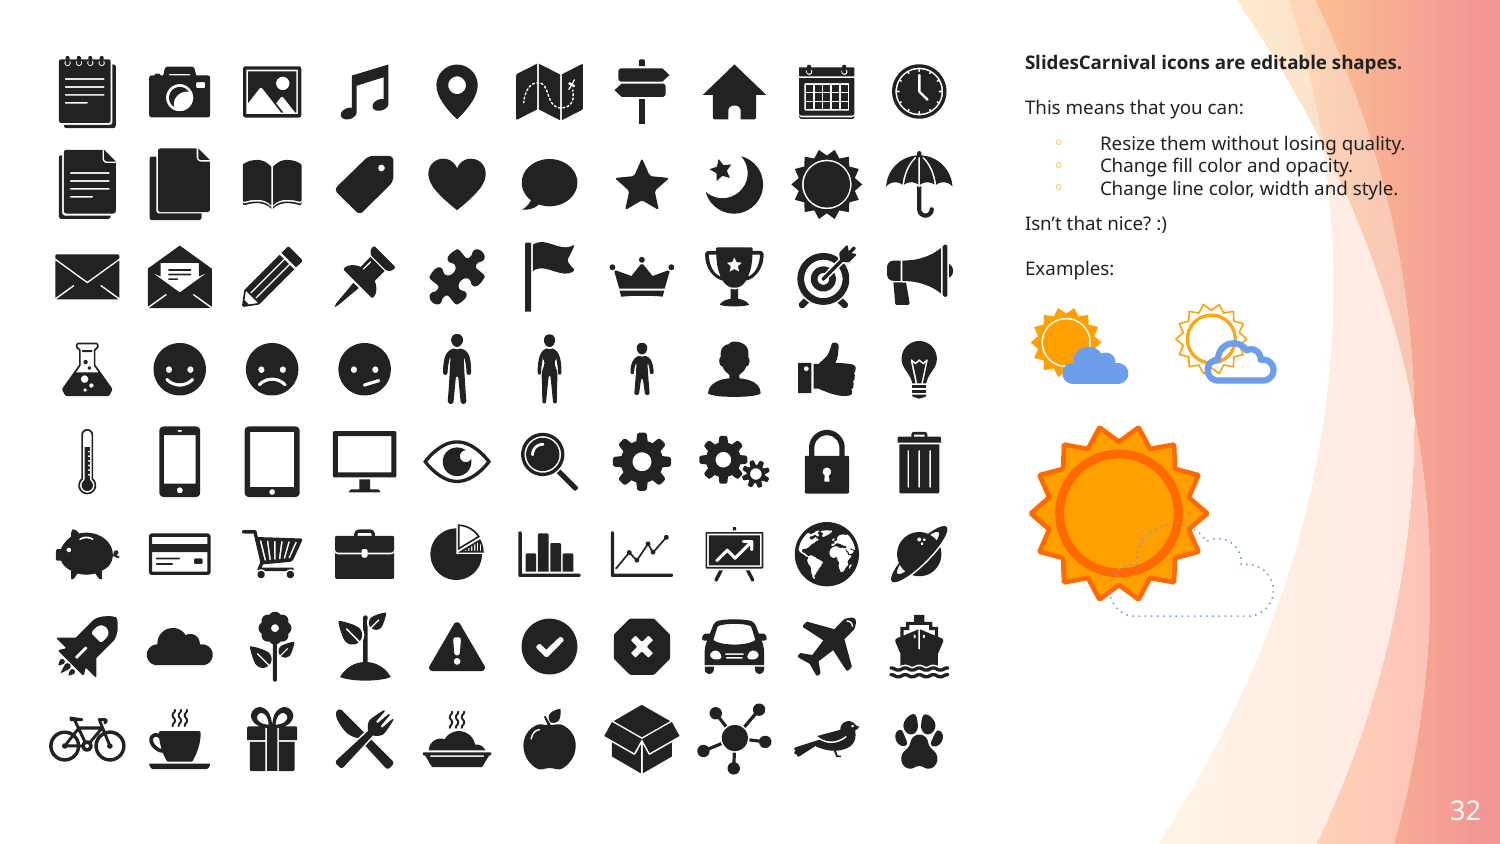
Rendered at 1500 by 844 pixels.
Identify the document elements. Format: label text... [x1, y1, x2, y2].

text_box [78, 428, 97, 495]
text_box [603, 704, 680, 774]
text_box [148, 533, 211, 576]
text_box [422, 439, 492, 484]
text_box [794, 721, 860, 758]
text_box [518, 531, 581, 578]
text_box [55, 254, 120, 300]
text_box [708, 341, 761, 397]
text_box [159, 426, 201, 498]
slide_number ‹#› [1391, 779, 1482, 844]
text_box [429, 249, 485, 305]
text_box [521, 159, 578, 210]
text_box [430, 524, 484, 581]
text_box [889, 614, 950, 679]
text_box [520, 432, 579, 491]
text_box [702, 64, 767, 120]
text_box [436, 64, 478, 120]
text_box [58, 55, 116, 129]
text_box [58, 149, 116, 220]
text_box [515, 63, 584, 121]
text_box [885, 150, 953, 218]
text_box [428, 158, 486, 211]
text_box [146, 628, 213, 666]
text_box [149, 148, 211, 221]
text_box [797, 617, 856, 676]
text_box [798, 64, 855, 120]
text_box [886, 244, 954, 306]
text_box [338, 343, 391, 396]
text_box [148, 66, 211, 118]
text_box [791, 149, 863, 220]
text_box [422, 710, 492, 768]
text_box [249, 611, 295, 682]
text_box [1249, 349, 1274, 381]
text_box [616, 159, 668, 210]
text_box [901, 340, 938, 399]
text_box [244, 426, 300, 498]
text_box [521, 618, 578, 675]
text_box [610, 531, 674, 578]
text_box [340, 64, 389, 120]
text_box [335, 709, 394, 769]
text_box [895, 713, 944, 769]
text_box [335, 155, 394, 213]
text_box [1030, 427, 1208, 600]
text_box [245, 343, 299, 396]
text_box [609, 256, 675, 297]
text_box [797, 245, 857, 309]
text_box [49, 716, 126, 762]
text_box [246, 706, 298, 772]
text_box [442, 333, 472, 405]
text_box [612, 432, 672, 491]
text_box [55, 529, 120, 580]
text_box [429, 622, 485, 672]
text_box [241, 246, 303, 308]
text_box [524, 241, 575, 312]
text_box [56, 615, 118, 678]
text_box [332, 430, 397, 493]
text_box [1030, 307, 1102, 378]
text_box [705, 156, 764, 214]
text_box [613, 618, 671, 675]
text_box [897, 431, 942, 494]
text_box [334, 246, 396, 308]
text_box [62, 342, 113, 397]
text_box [1175, 304, 1248, 374]
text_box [701, 619, 767, 675]
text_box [523, 708, 576, 770]
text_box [242, 66, 302, 118]
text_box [614, 59, 670, 125]
text_box [1115, 538, 1274, 617]
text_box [699, 435, 770, 488]
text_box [704, 247, 764, 307]
text_box [794, 522, 860, 587]
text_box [147, 245, 212, 309]
text_box [1104, 352, 1129, 384]
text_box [537, 334, 562, 404]
text_box [804, 429, 850, 494]
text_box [338, 612, 391, 681]
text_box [705, 526, 764, 582]
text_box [630, 342, 654, 396]
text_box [890, 525, 948, 583]
text_box [153, 343, 206, 396]
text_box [891, 64, 947, 119]
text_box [697, 703, 772, 775]
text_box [241, 529, 303, 579]
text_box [334, 529, 395, 580]
list SlidesCarnival icons are editable shapes. This means that you can: Resize them without losing quality. Change fill color and opacity. Change line color, width and style. Isn’t that nice? :) Examples: [1025, 51, 1425, 302]
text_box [797, 342, 856, 397]
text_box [148, 708, 211, 770]
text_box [242, 159, 302, 210]
